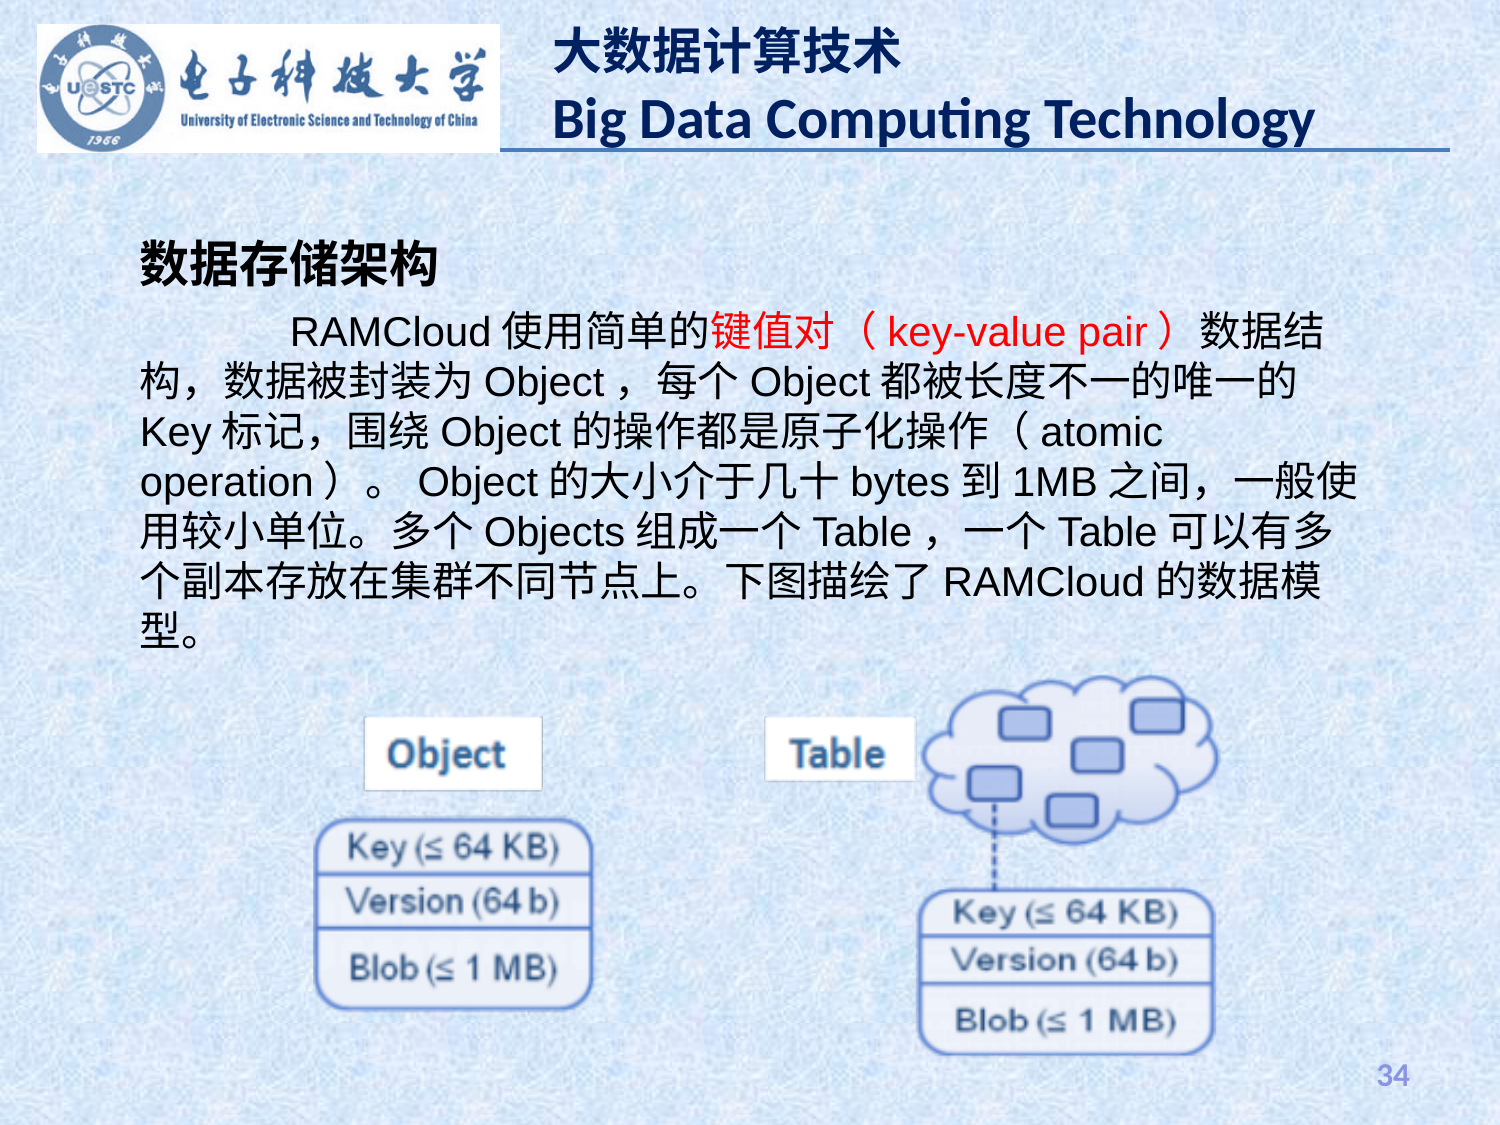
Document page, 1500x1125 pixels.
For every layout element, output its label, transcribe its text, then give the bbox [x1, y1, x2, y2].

picture [0, 0, 1500, 1125]
slide_number 34 [1074, 1042, 1425, 1103]
text_box 大数据计算技术 Big Data Computing Technology [537, 12, 1450, 149]
text_box 数据存储架构 RAMCloud使用简单的键值对（key-value pair）数据结构，数据被封装为Object，每个Object都被长度不一的唯一的Key标记，围绕Object的操作都是原子化操作（atomic operation）。Object的大小介于几十bytes到1MB之间，一般使用较小单位。多个Objects组成一个Table，一个Table可以有多个副本存放在集群不同节点上。下图描绘了RAMCloud的数据模型。 [124, 224, 1388, 663]
